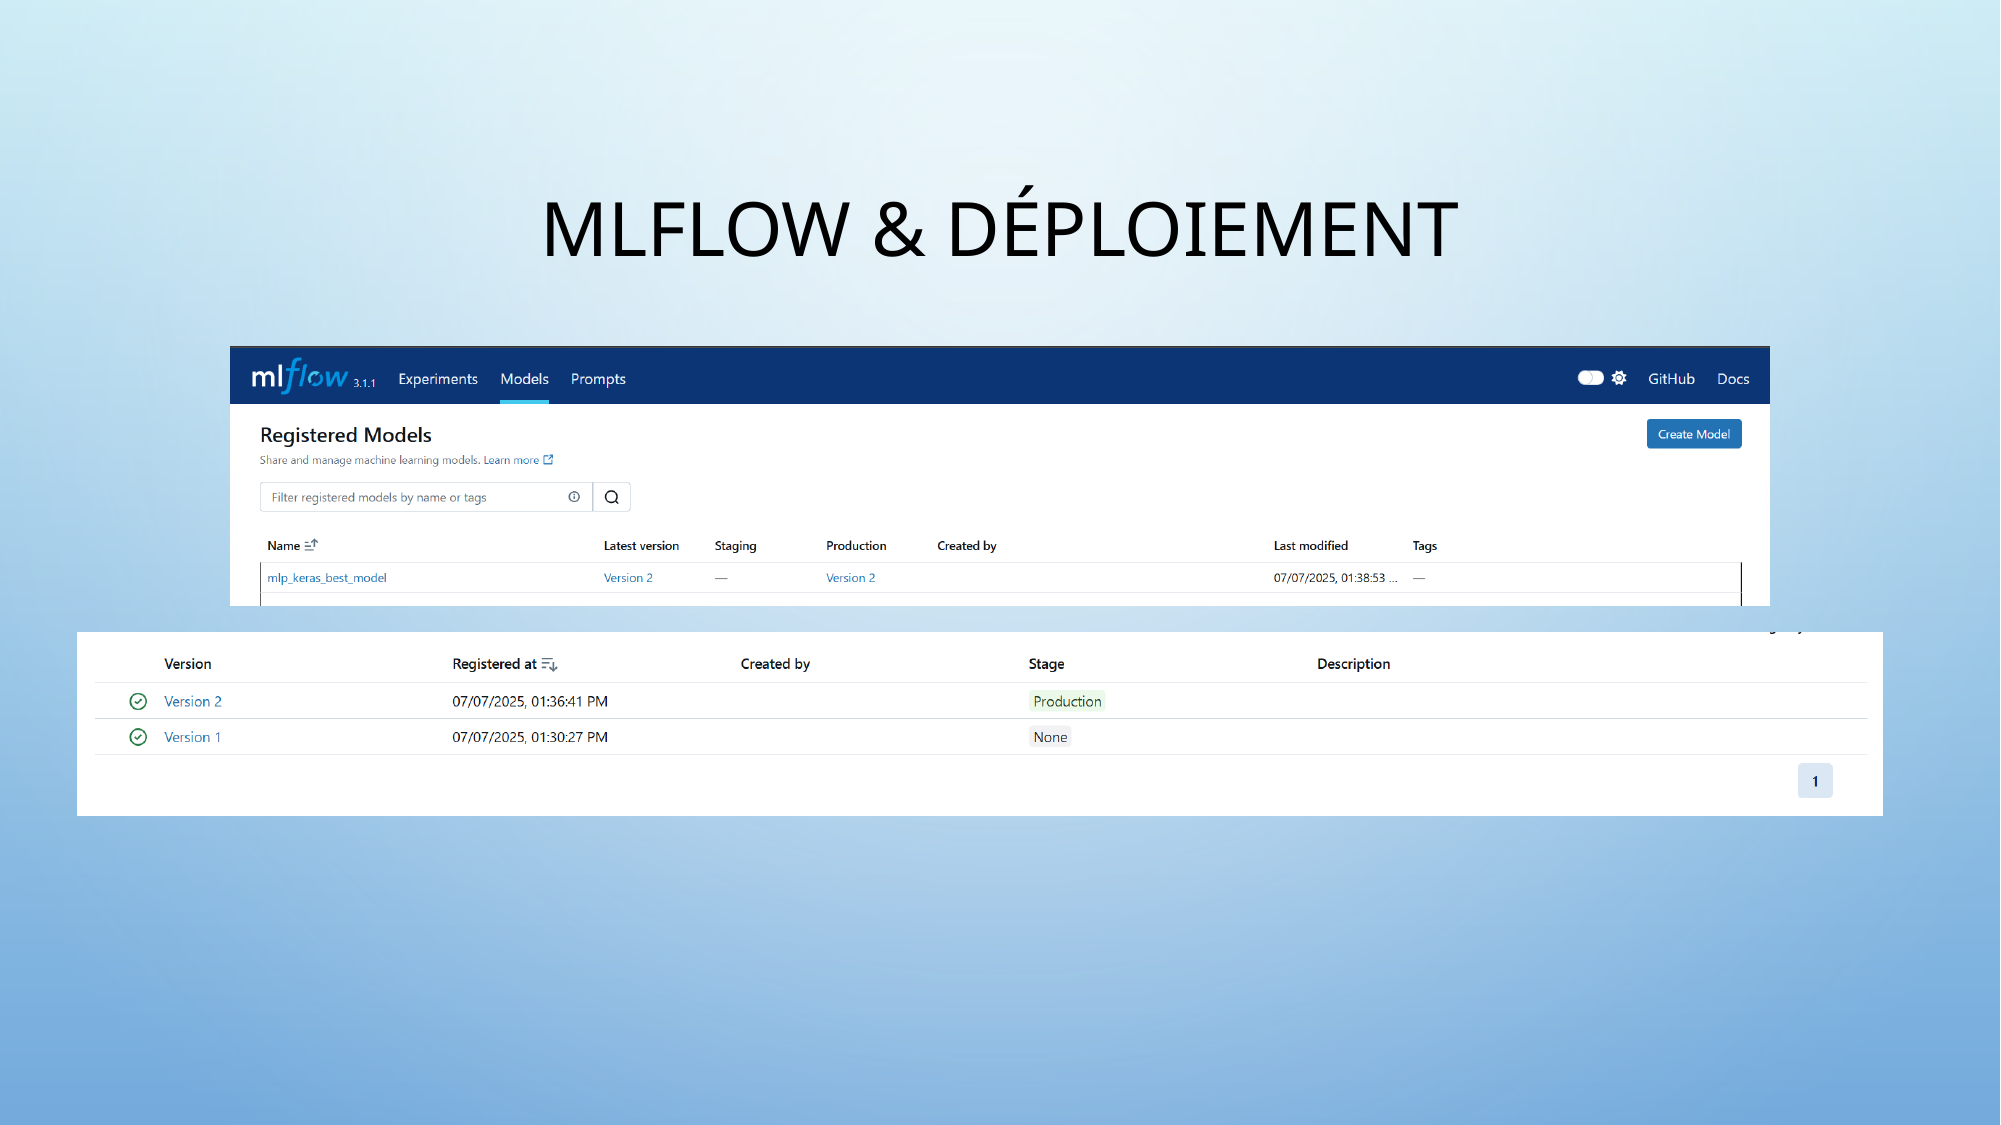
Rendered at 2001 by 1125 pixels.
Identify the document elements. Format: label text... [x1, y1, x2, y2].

picture [229, 345, 1771, 606]
title Mlflow & déploiement [149, 101, 1851, 364]
picture [77, 632, 1883, 816]
